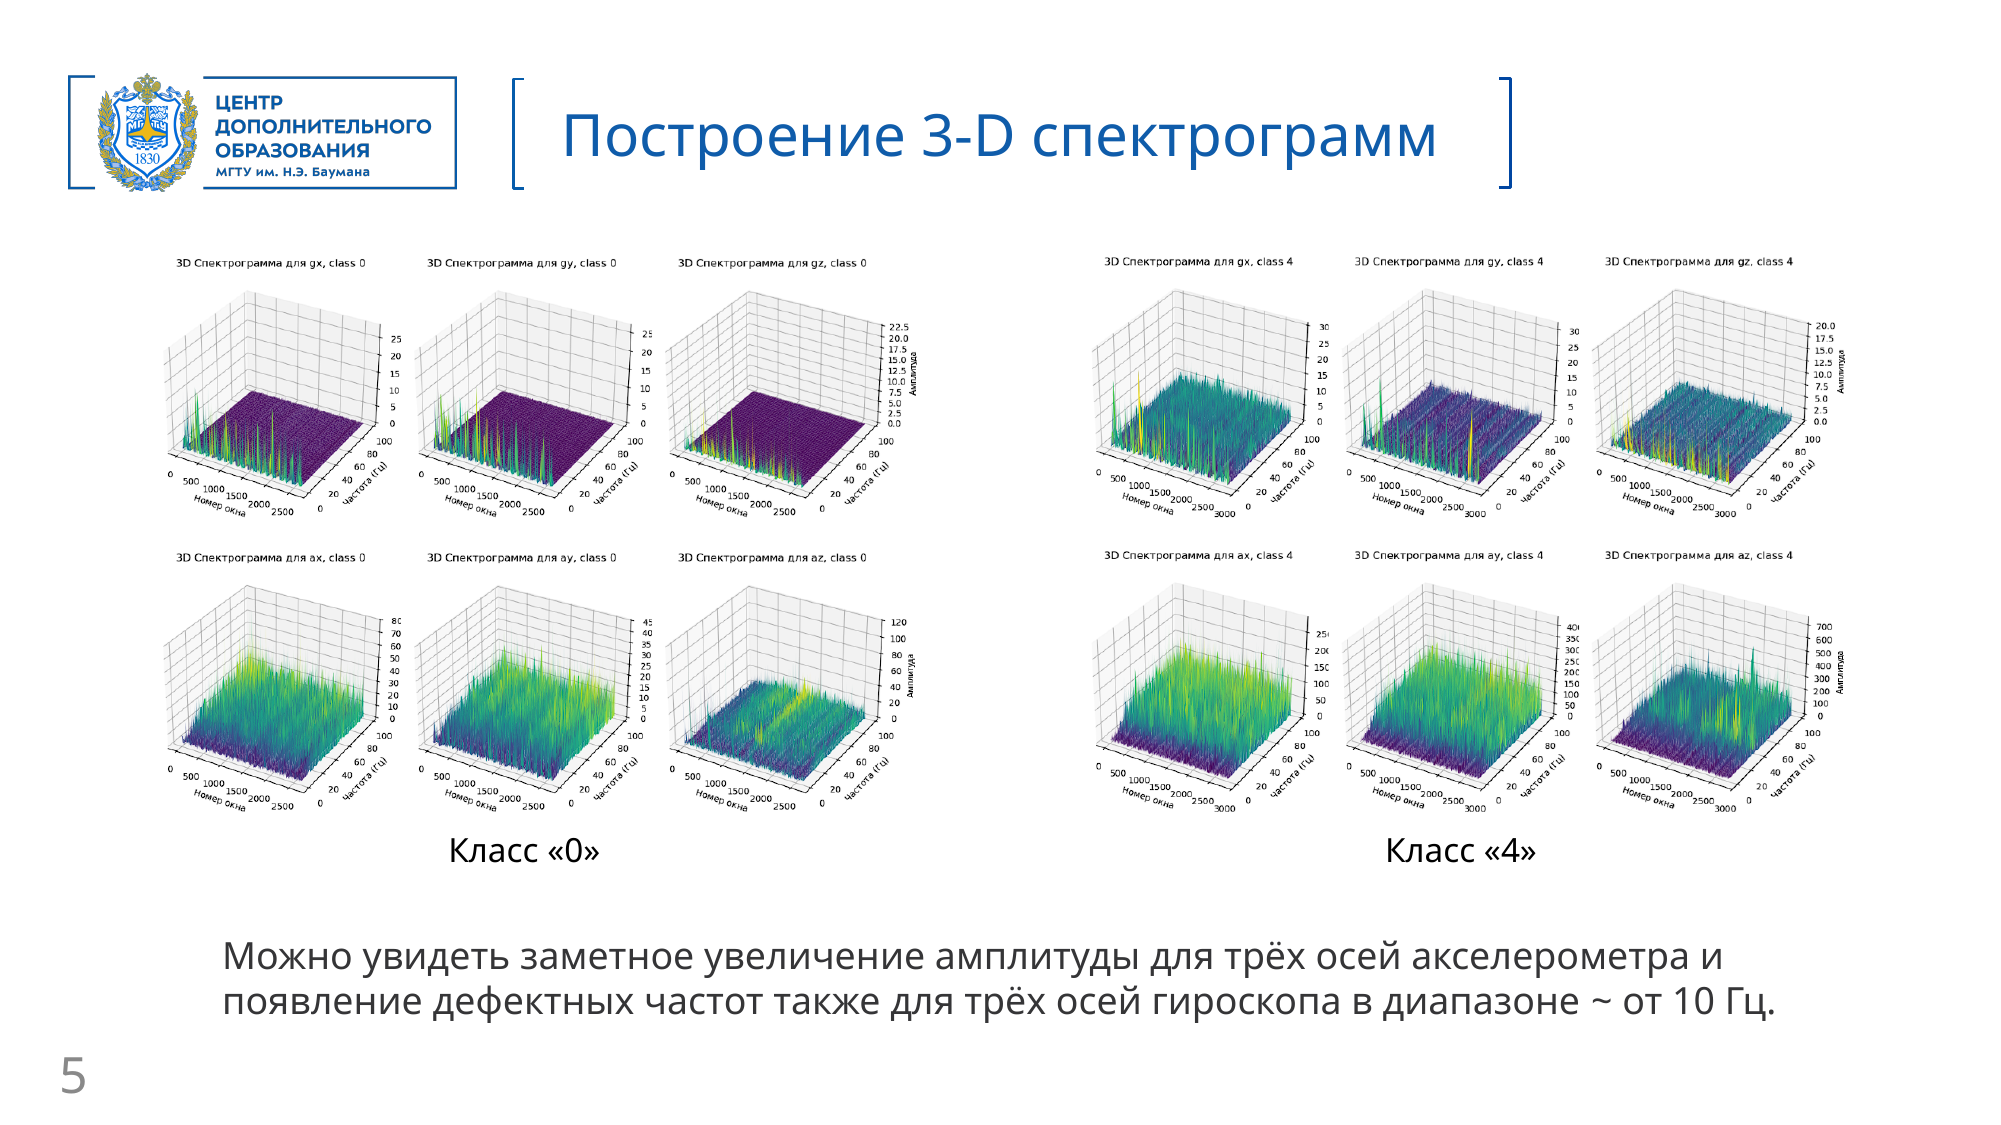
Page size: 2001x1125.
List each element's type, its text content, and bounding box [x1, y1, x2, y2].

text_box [513, 78, 1692, 189]
picture [68, 73, 457, 192]
slide_number 5 [44, 1055, 139, 1101]
picture [148, 253, 920, 820]
picture [1085, 253, 1847, 820]
text_box Можно увидеть заметное увеличение амплитуды для трёх осей акселерометра и появление дефектных частот также для трёх осей гироскопа в диапазоне ~ от 10 Гц. [207, 925, 1914, 1030]
text_box Класс «0» [433, 827, 625, 888]
text_box Класс «4» [1370, 828, 1562, 889]
